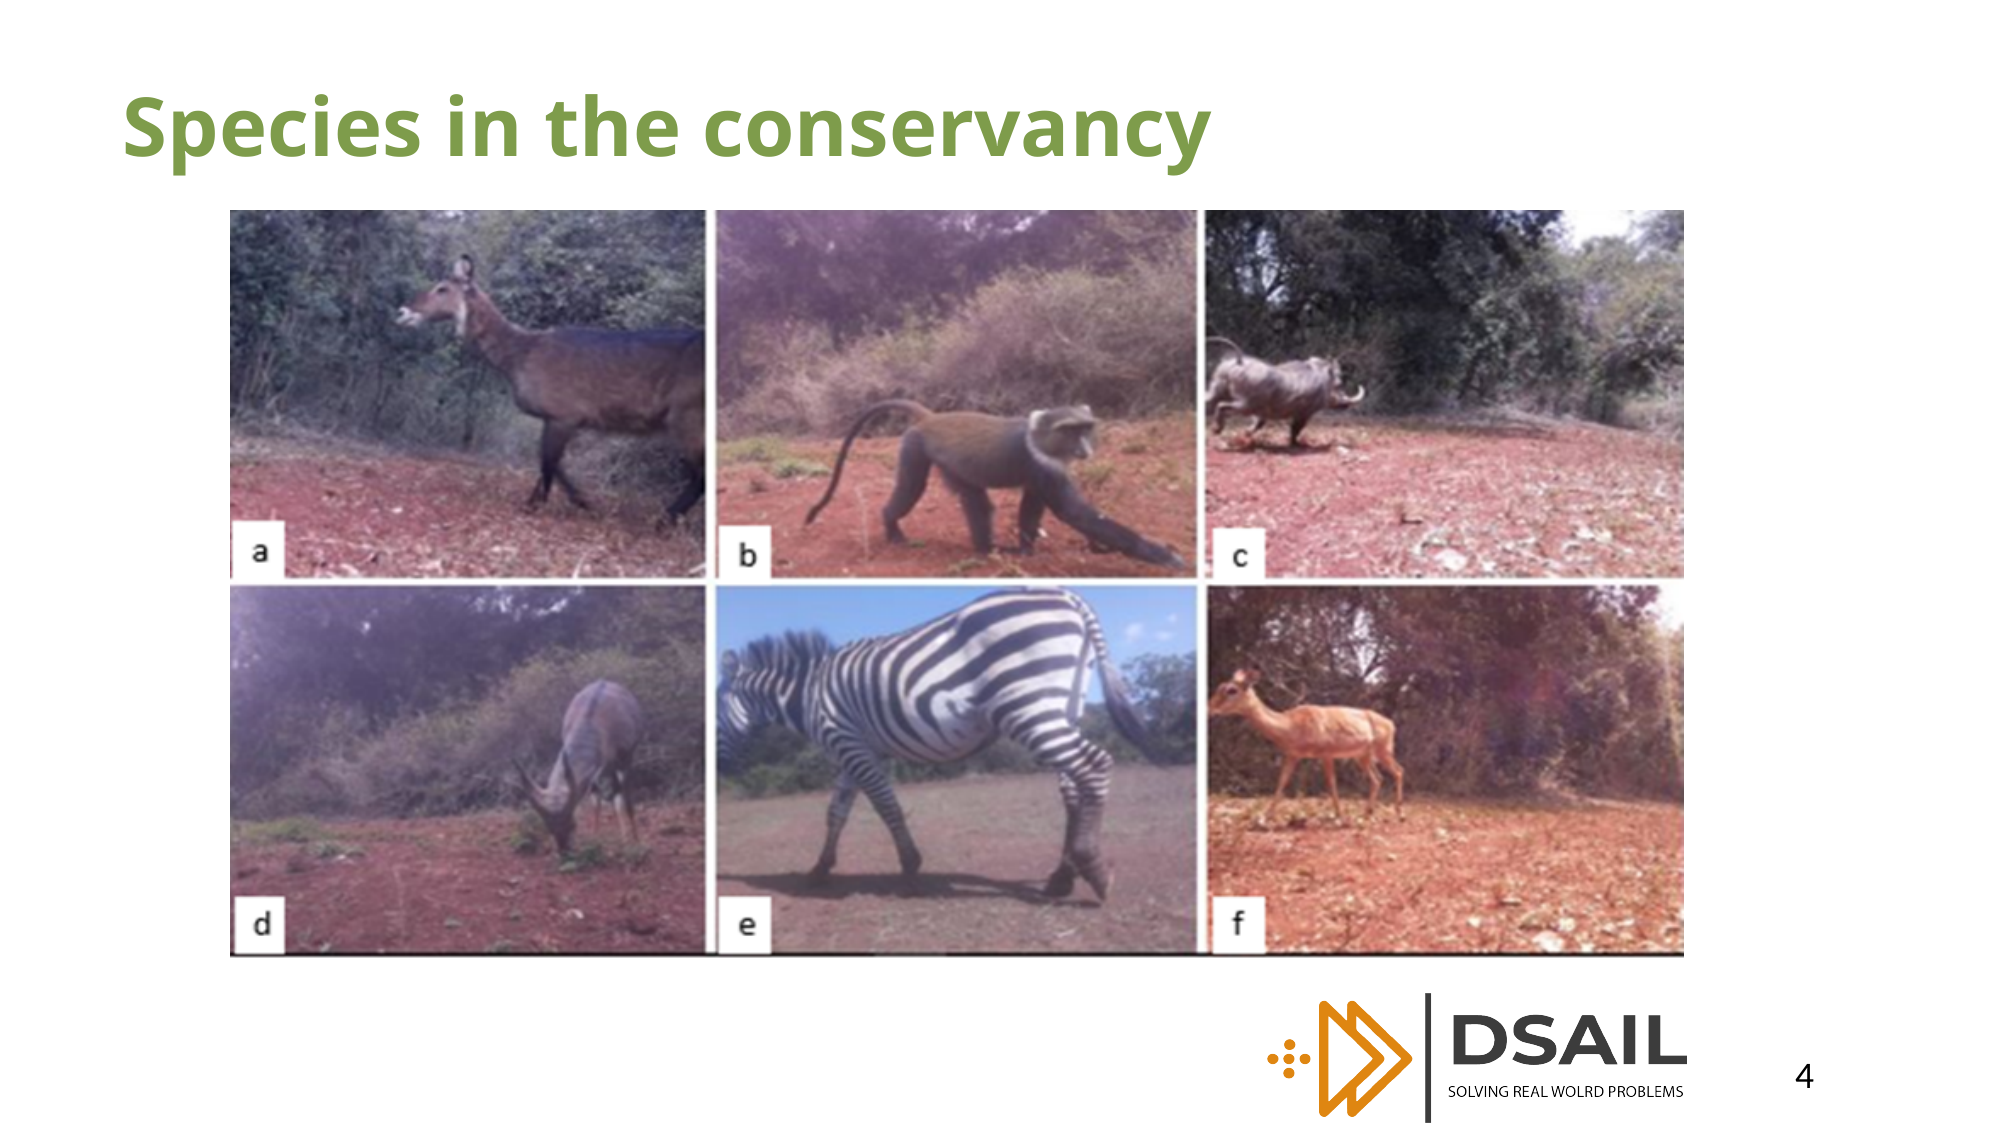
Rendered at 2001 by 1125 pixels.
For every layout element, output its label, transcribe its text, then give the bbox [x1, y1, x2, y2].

picture [230, 210, 1685, 965]
picture [1267, 993, 1687, 1123]
title Species in the conservancy [107, 81, 1546, 181]
slide_number ‹#› [1780, 1043, 1888, 1113]
